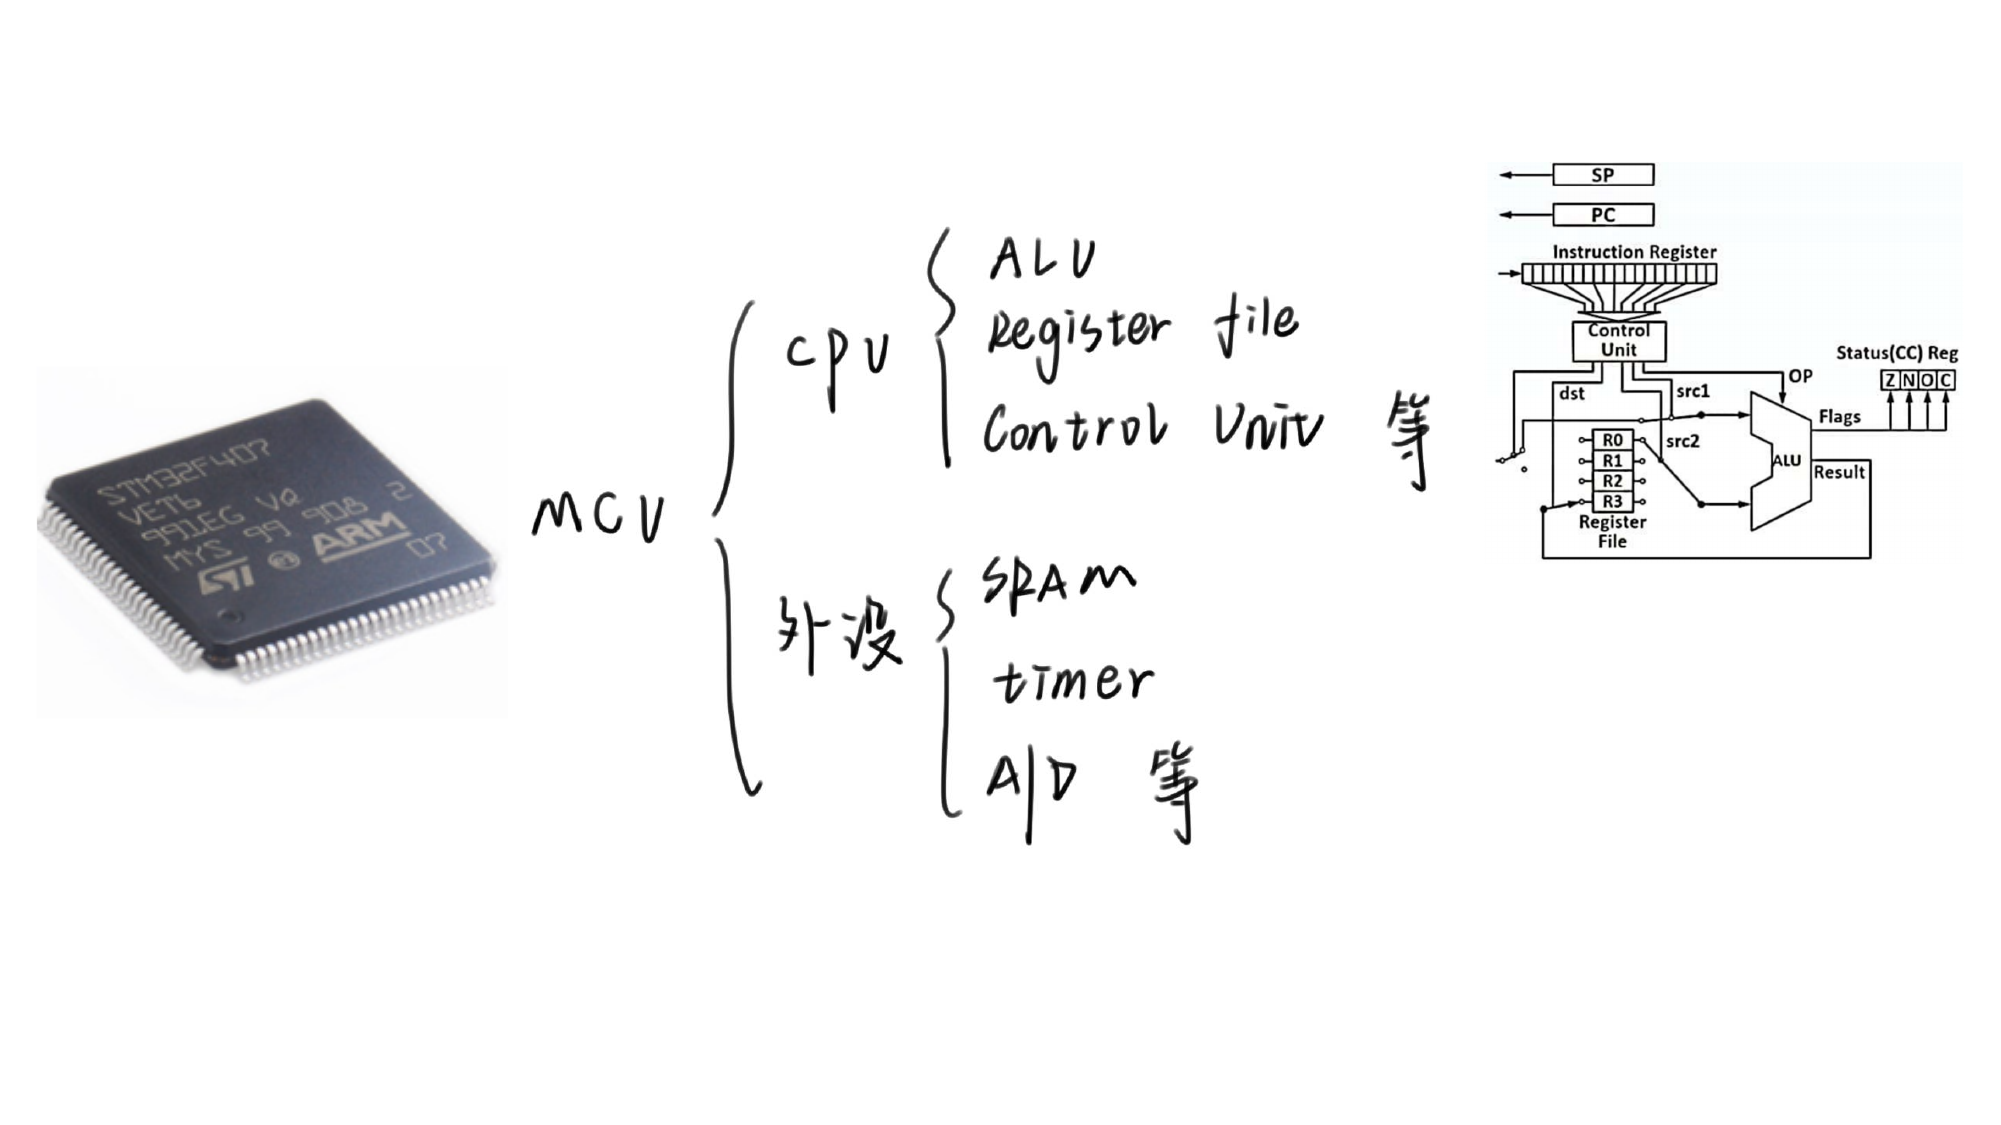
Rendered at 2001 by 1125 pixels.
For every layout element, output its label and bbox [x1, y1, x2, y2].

picture [36, 162, 1964, 884]
